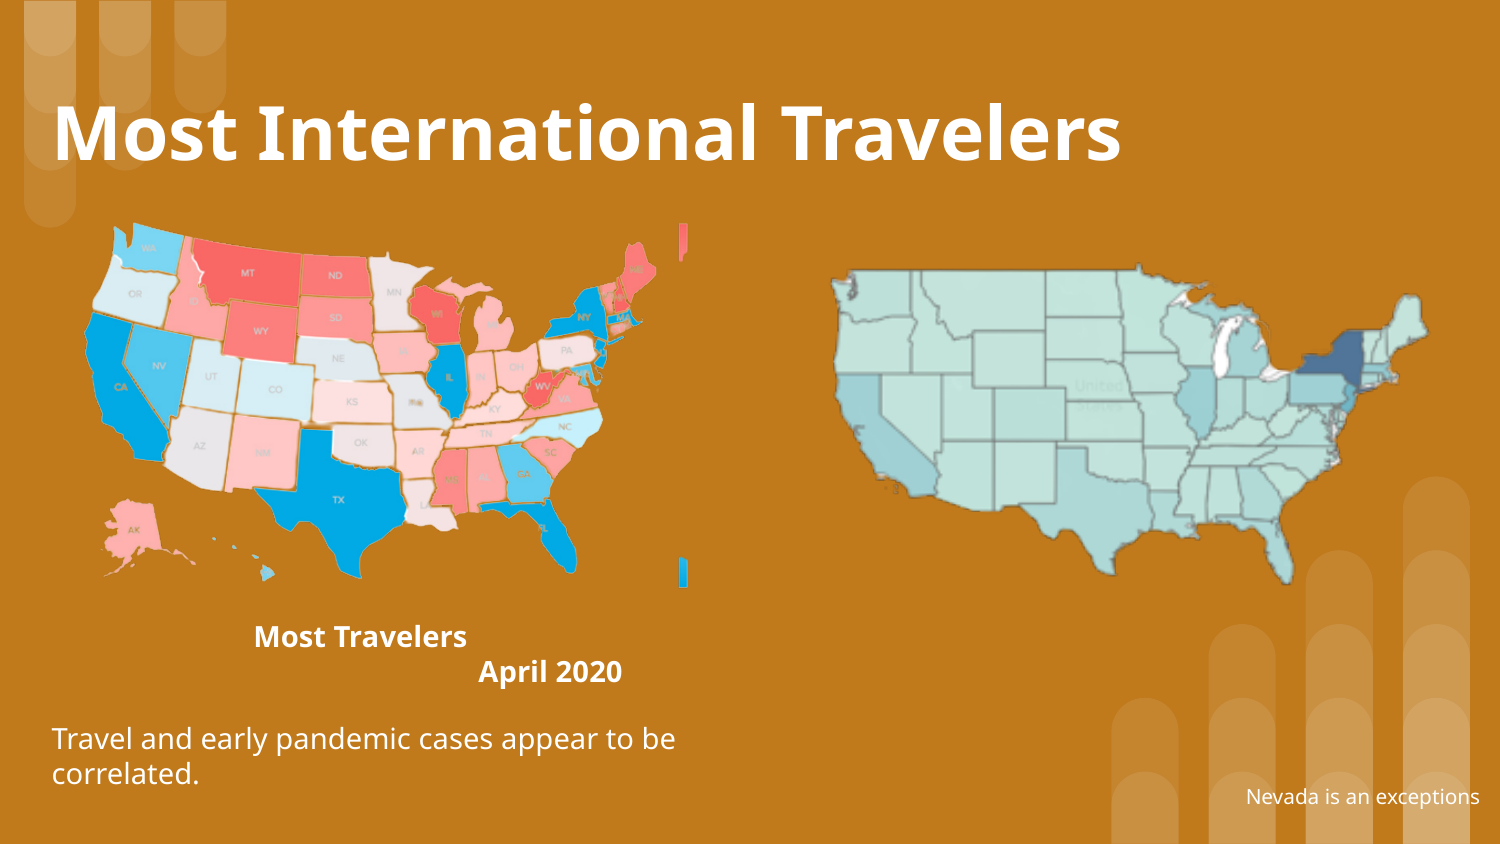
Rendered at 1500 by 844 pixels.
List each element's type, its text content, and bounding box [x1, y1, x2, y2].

text_box Nevada is an exceptions [1230, 771, 1500, 822]
title Most International Travelers [36, 52, 1166, 209]
picture [76, 207, 727, 593]
text_box Travel and early pandemic cases appear to be correlated. [36, 705, 820, 806]
picture [805, 207, 1491, 694]
text_box Most Travelers April 2020 [163, 603, 1319, 704]
